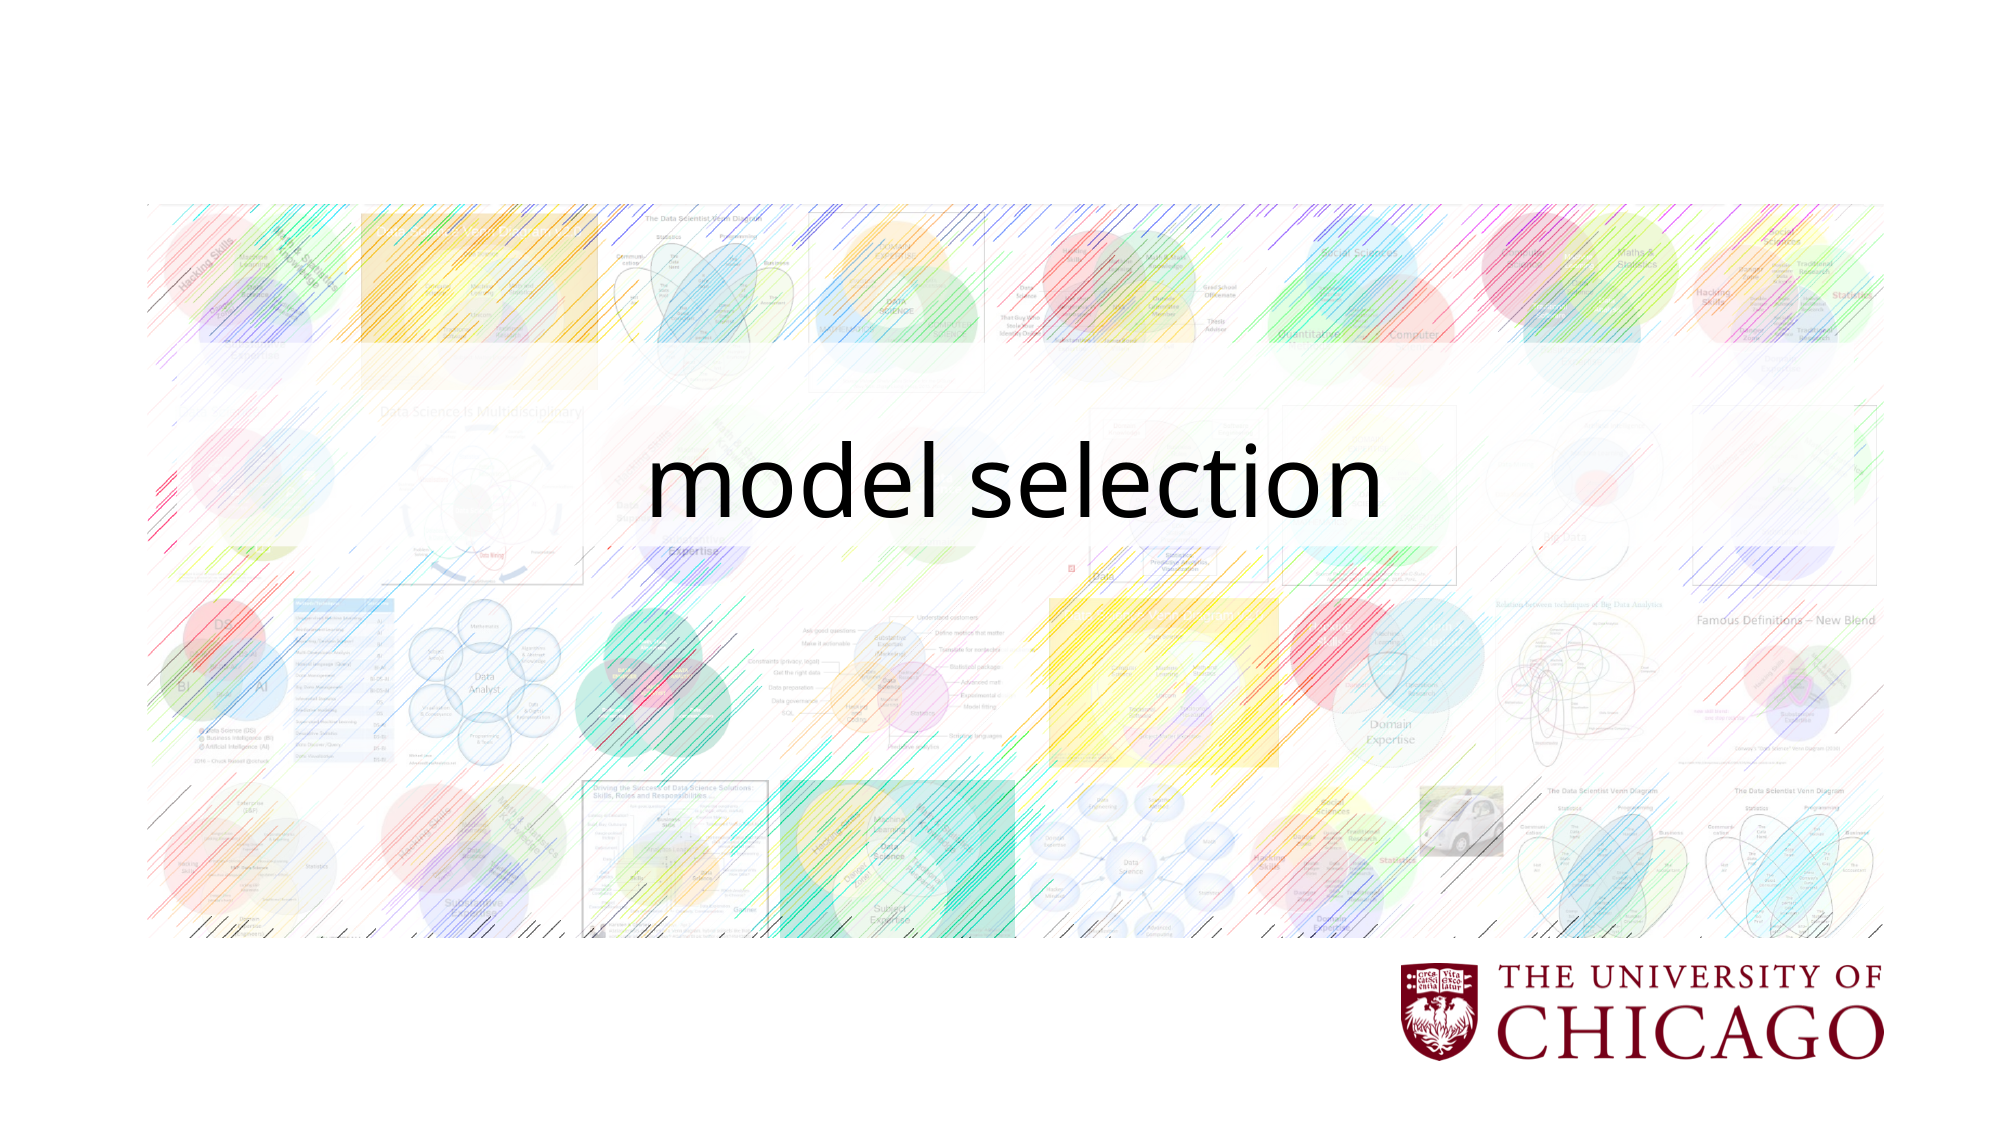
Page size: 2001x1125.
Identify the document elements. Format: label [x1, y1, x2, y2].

picture [147, 204, 1884, 938]
picture [1401, 963, 1884, 1061]
